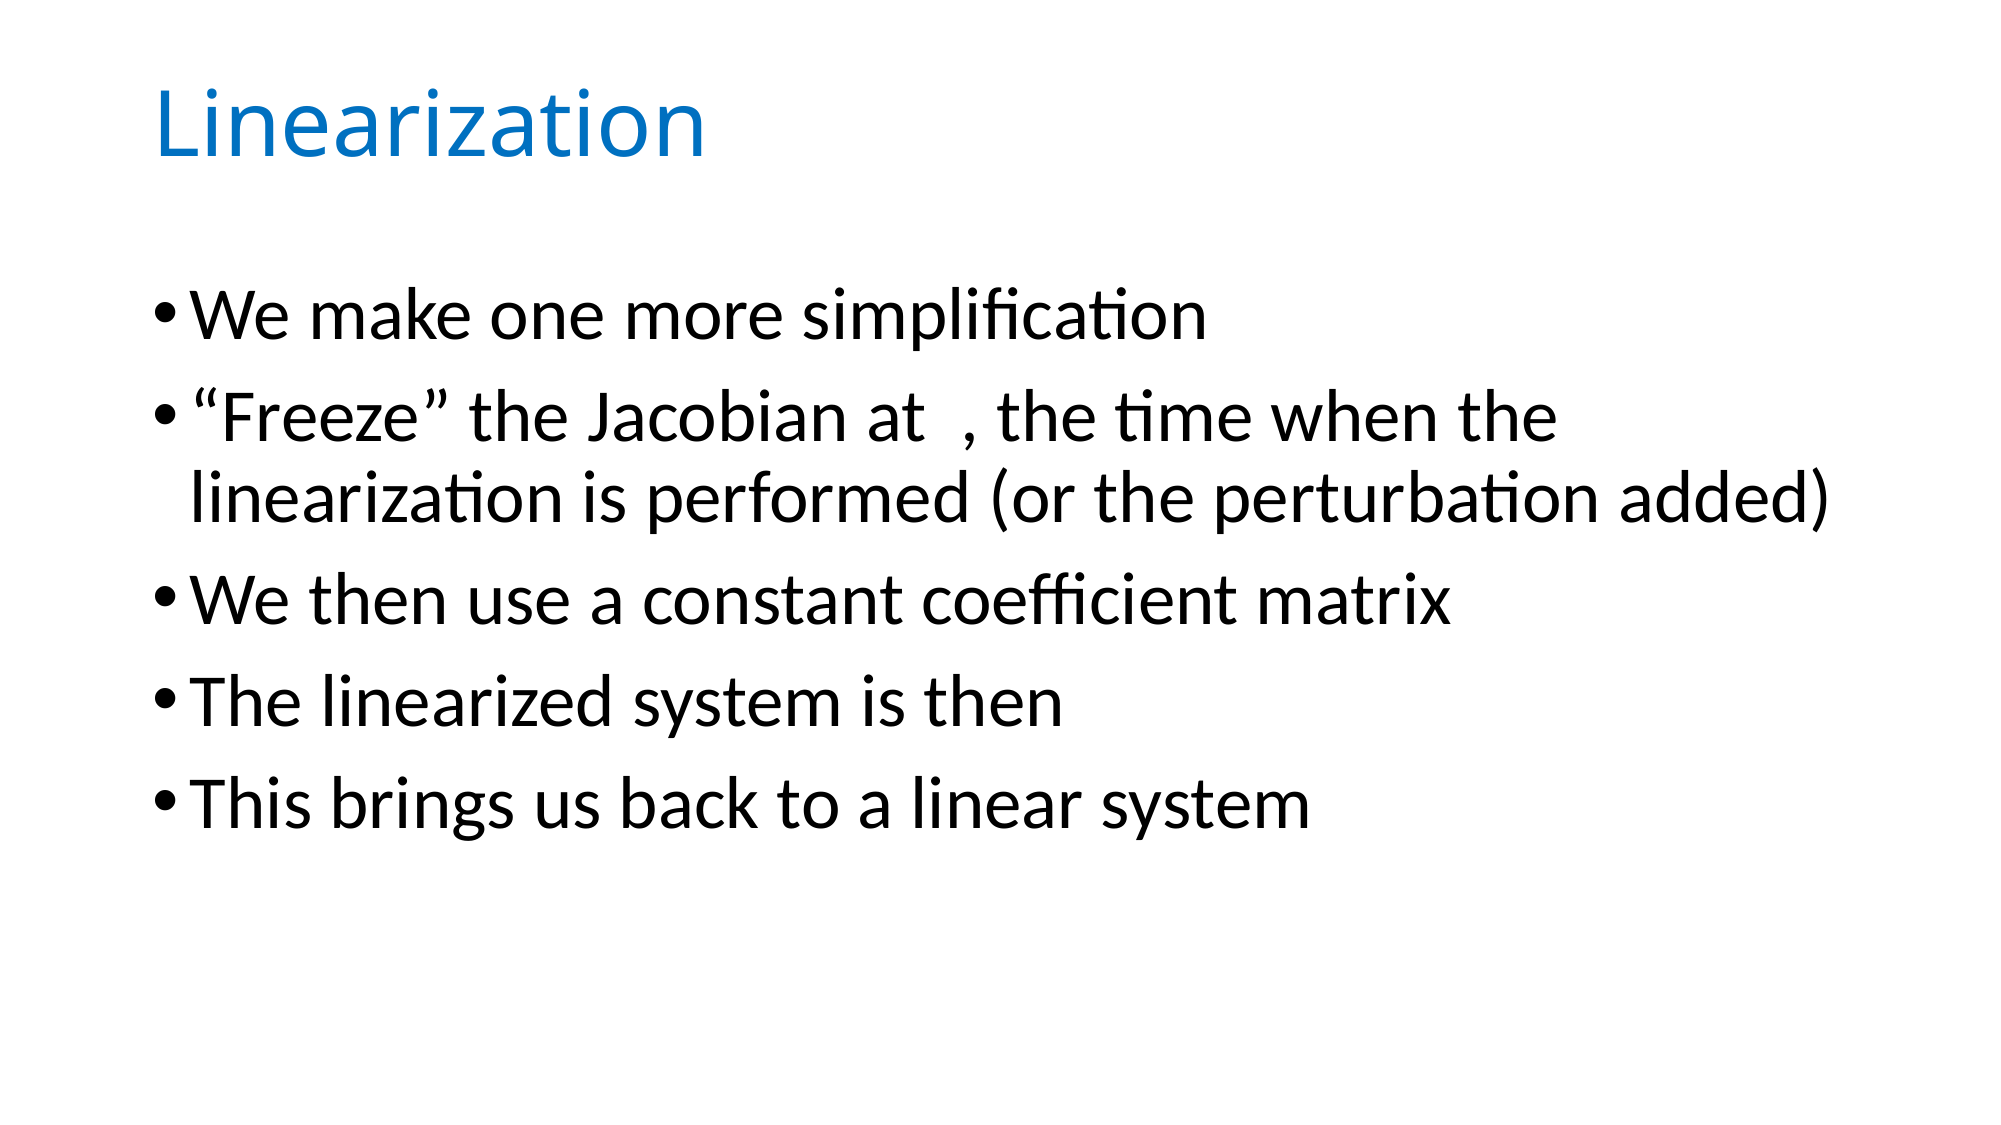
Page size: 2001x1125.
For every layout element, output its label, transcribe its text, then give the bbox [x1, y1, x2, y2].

title Linearization [137, 59, 1863, 193]
